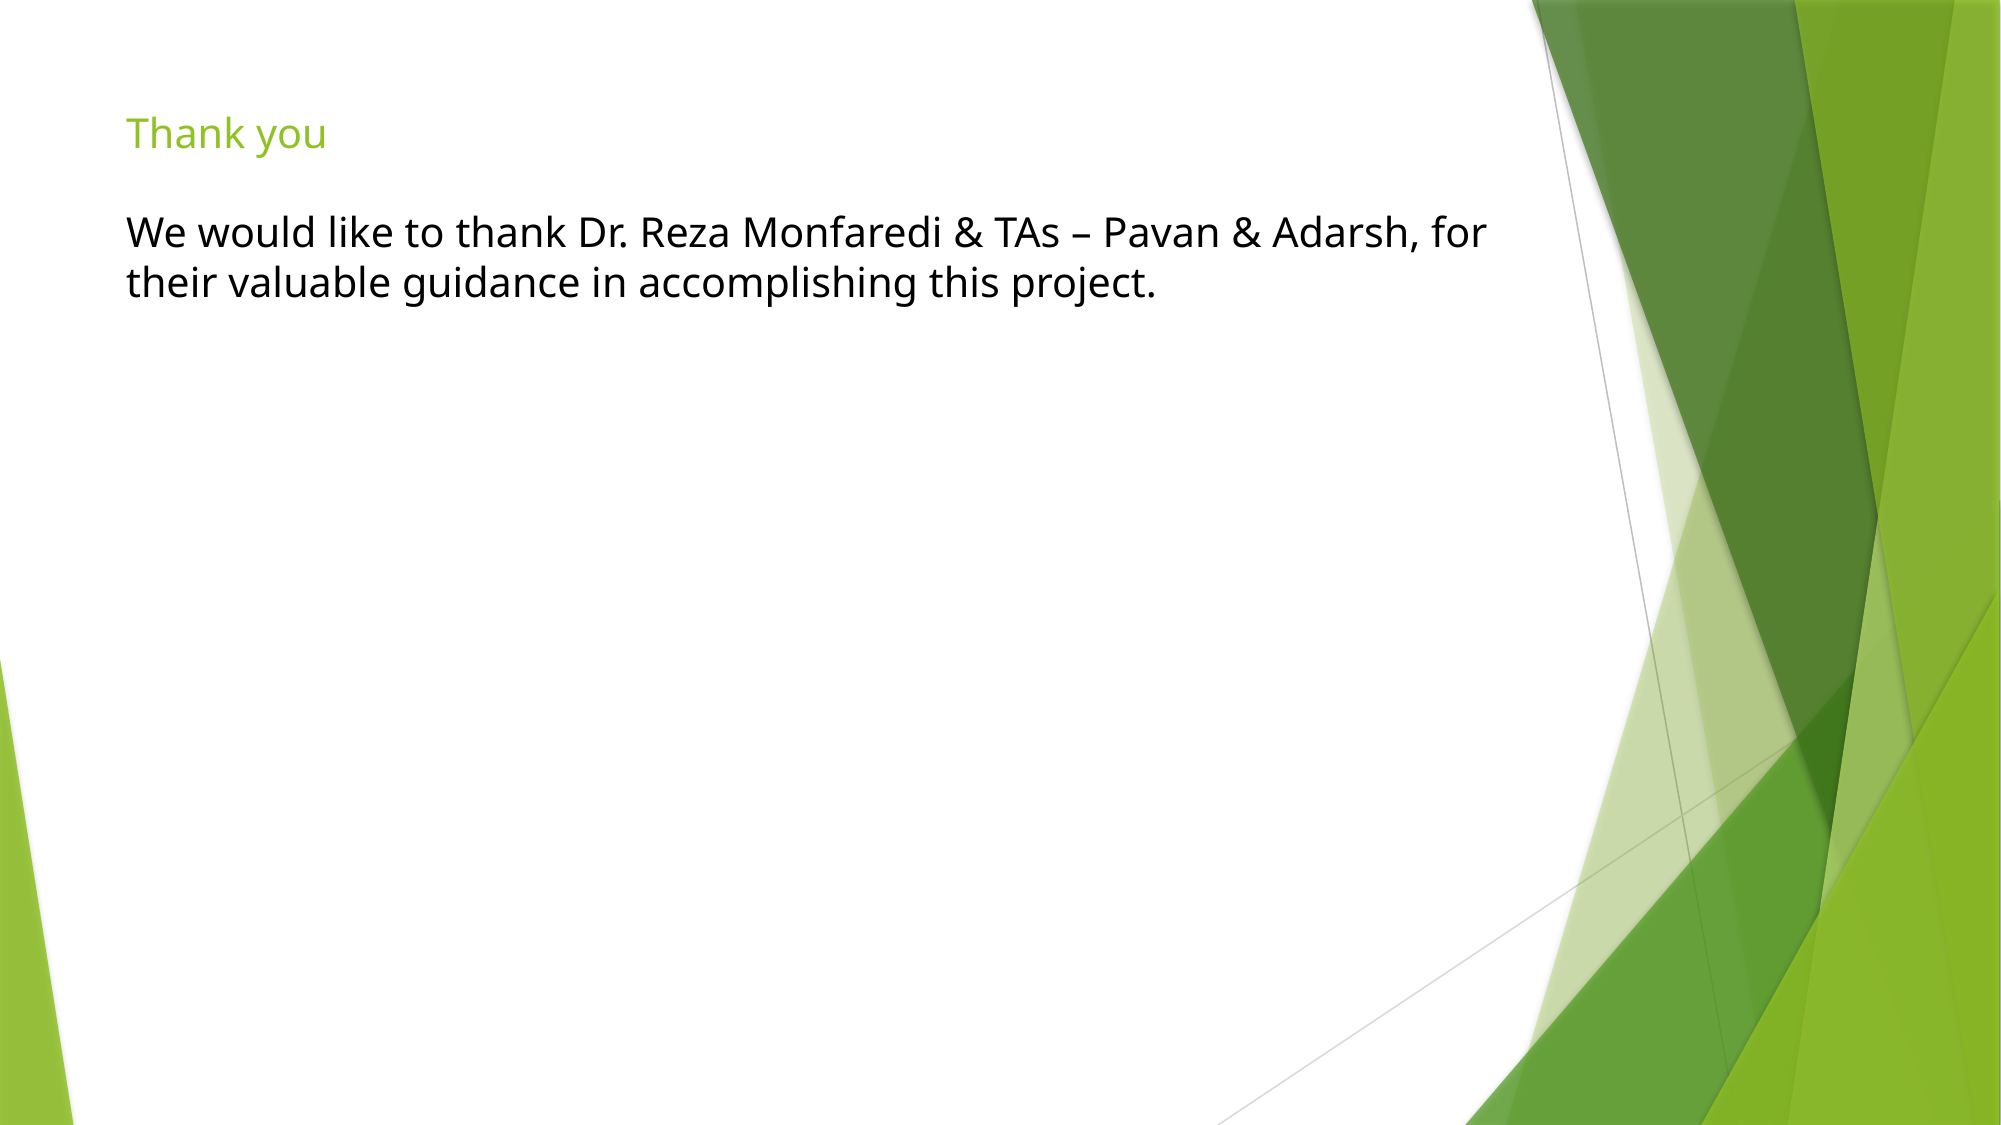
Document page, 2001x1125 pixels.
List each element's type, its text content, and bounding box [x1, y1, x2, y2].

title Thank you We would like to thank Dr. Reza Monfaredi & TAs – Pavan & Adarsh, for their valuable guidance in accomplishing this project. [111, 99, 1522, 317]
